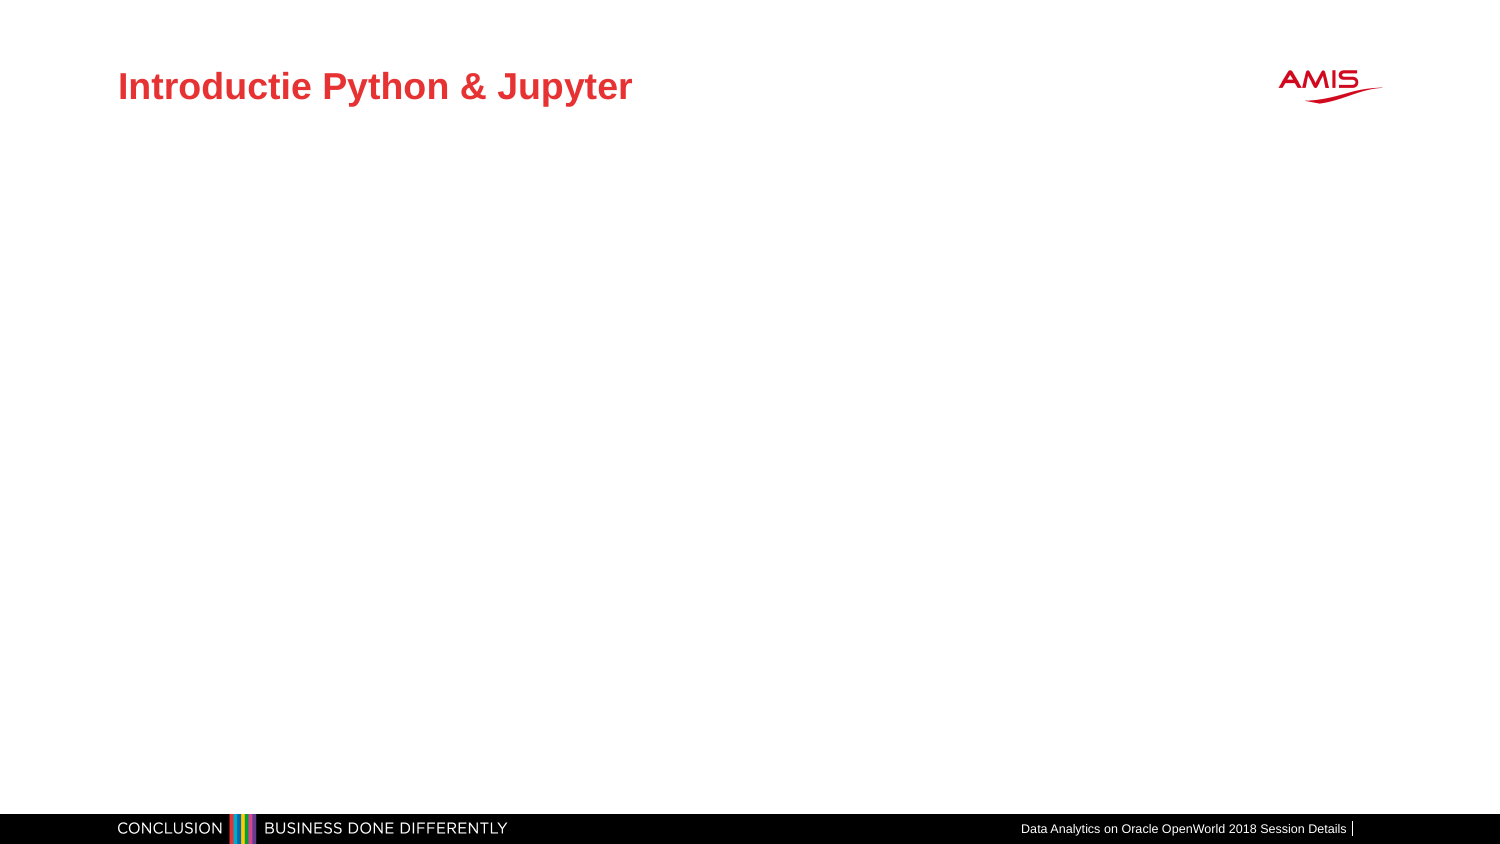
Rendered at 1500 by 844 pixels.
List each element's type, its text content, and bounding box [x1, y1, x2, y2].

picture [1205, 58, 1388, 106]
picture [239, 814, 1500, 844]
picture [0, 814, 236, 844]
title Introductie Python & Jupyter [118, 47, 1205, 130]
footer Data Analytics on Oracle OpenWorld 2018 Session Details [814, 820, 1347, 839]
